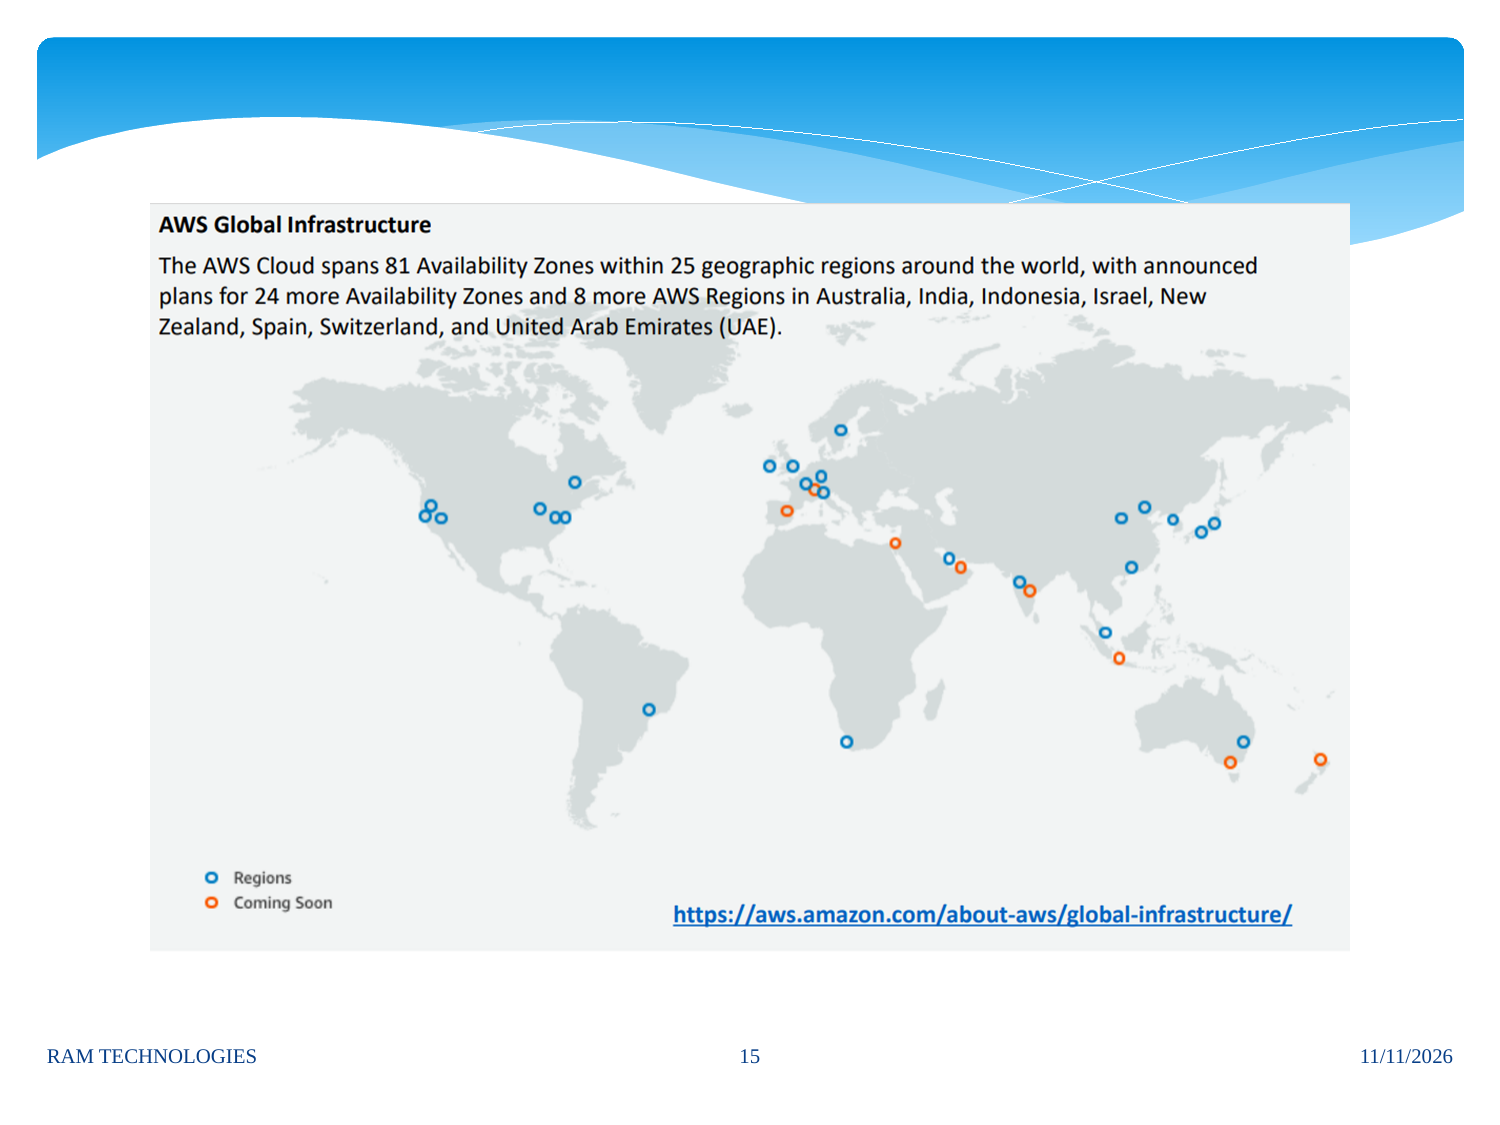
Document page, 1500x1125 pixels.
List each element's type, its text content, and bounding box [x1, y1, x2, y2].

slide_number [847, 1025, 1469, 1086]
slide_number 15 [654, 1025, 846, 1086]
footer RAM TECHNOLOGIES [31, 1025, 653, 1086]
picture [149, 203, 1351, 958]
